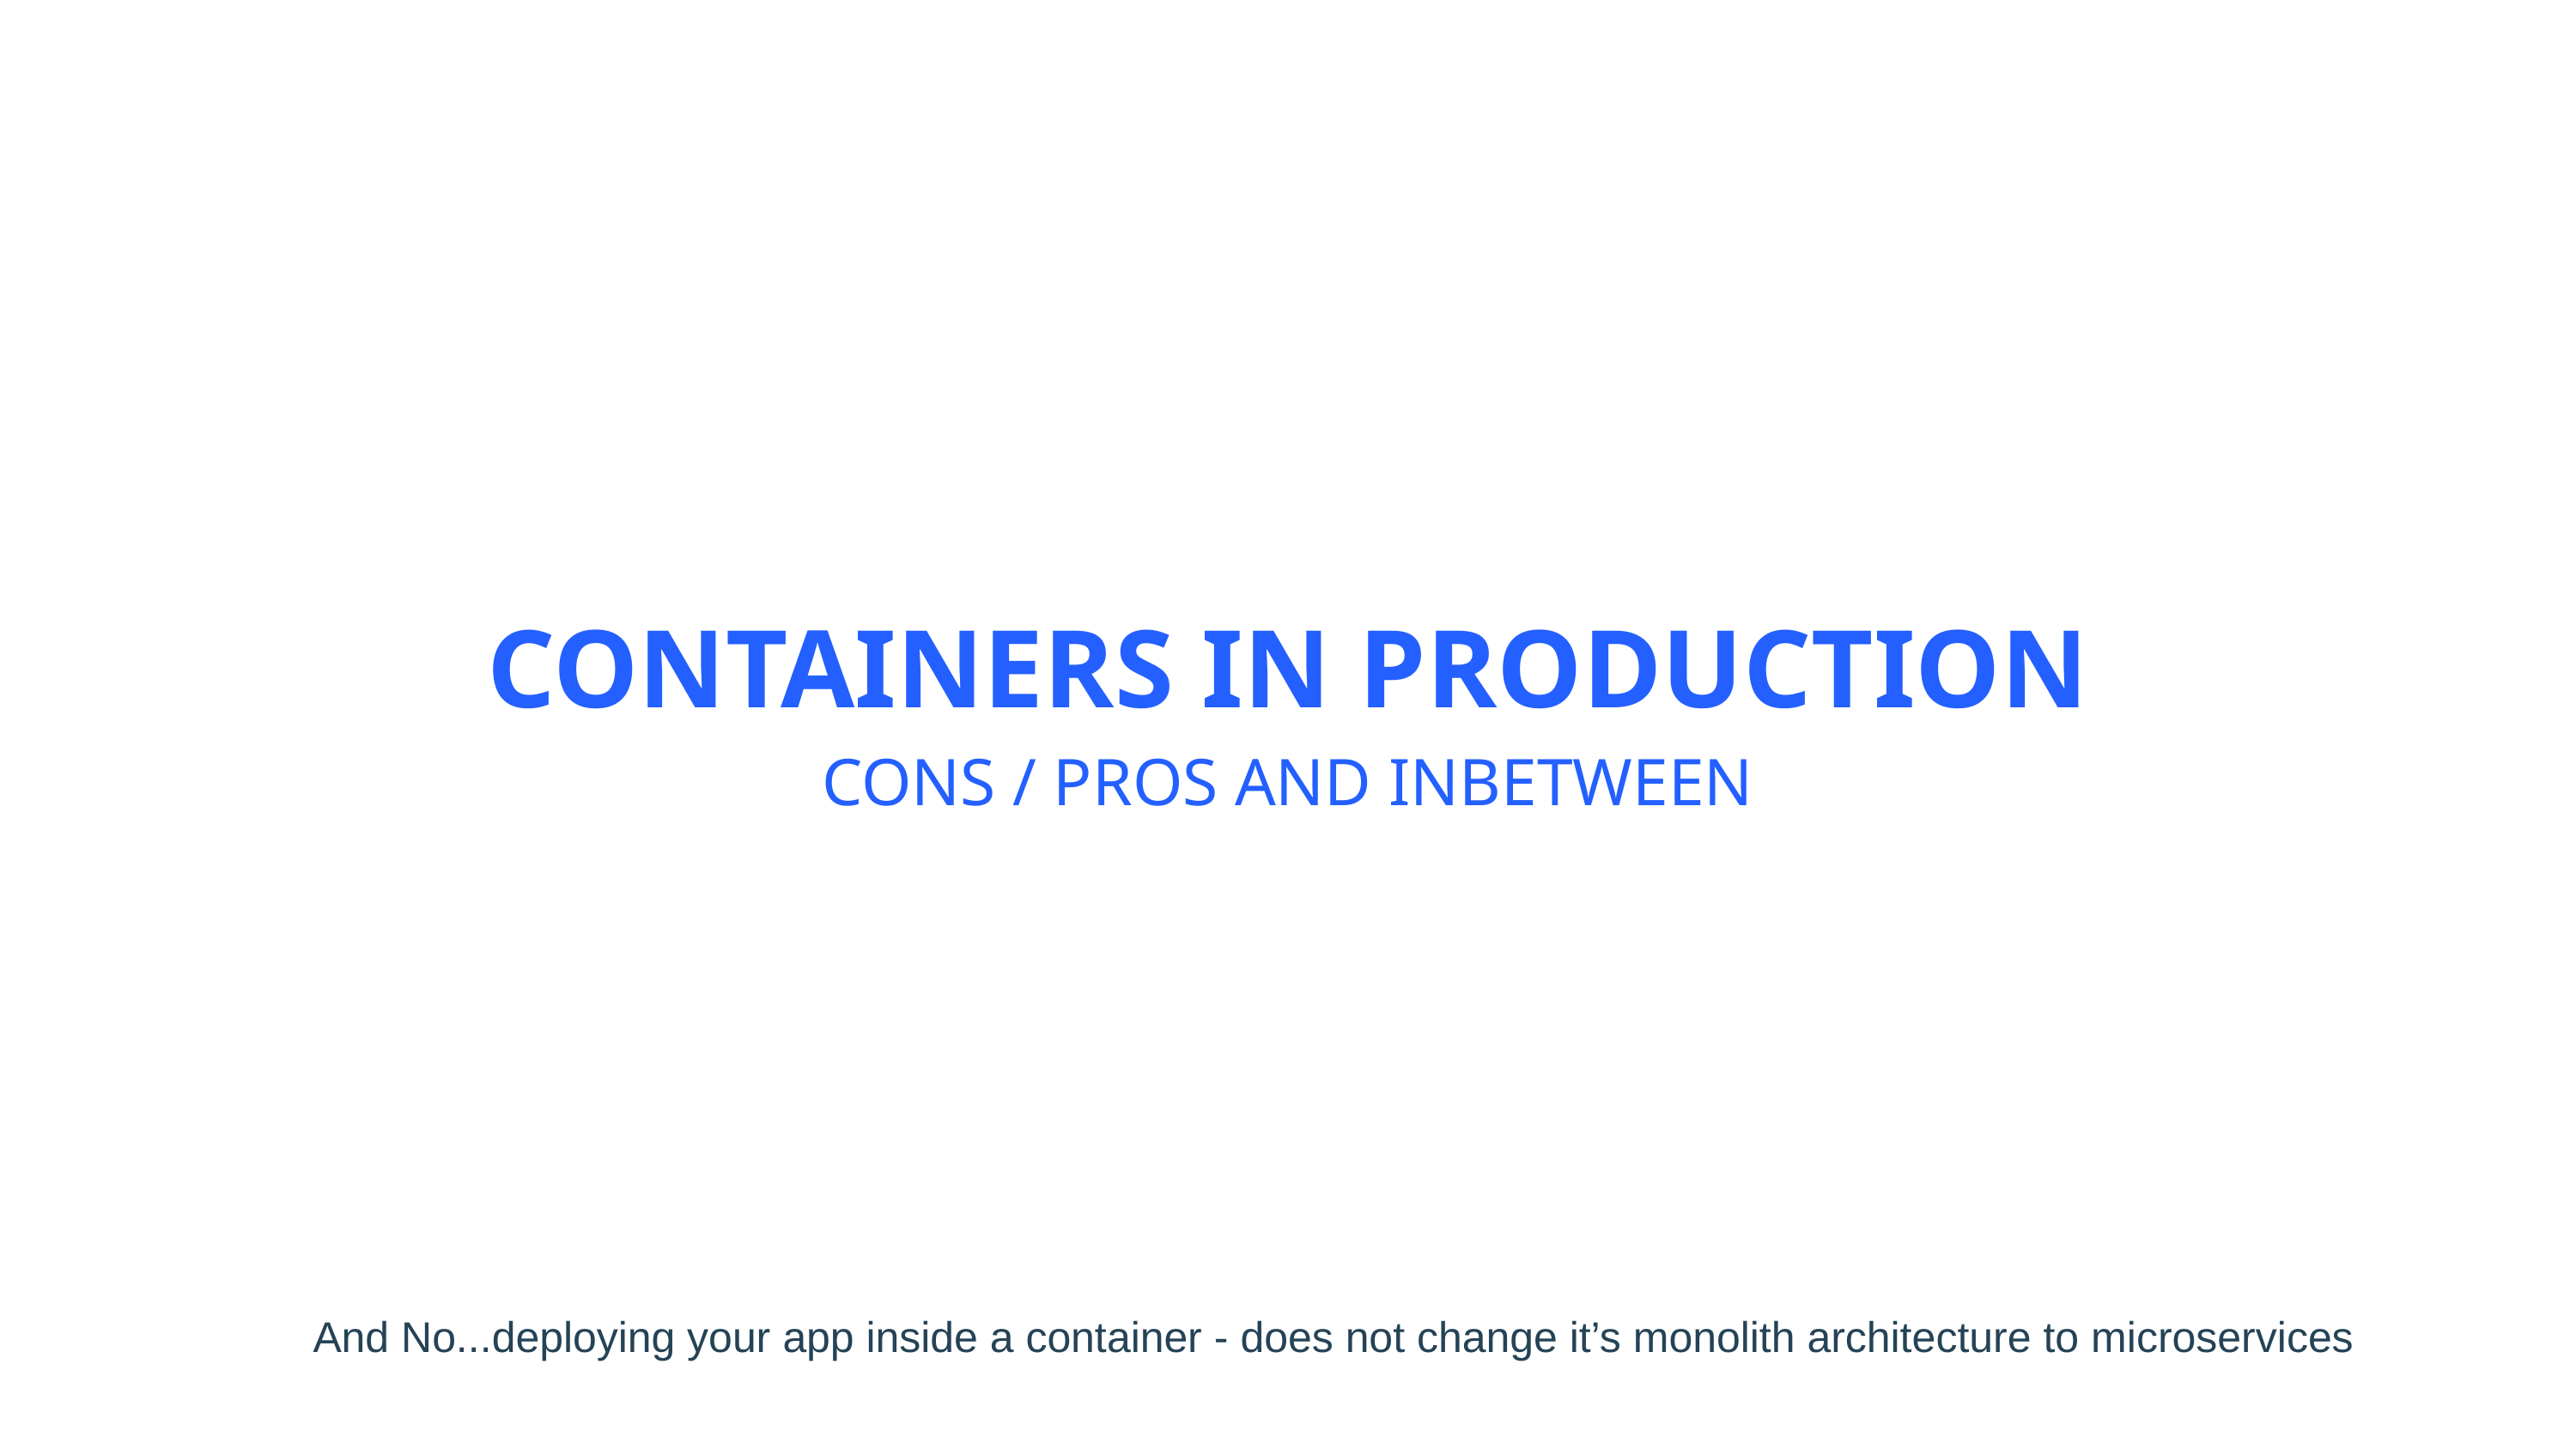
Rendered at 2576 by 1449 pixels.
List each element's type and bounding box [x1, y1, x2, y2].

text_box [313, 1250, 2438, 1363]
text_box [276, 612, 2300, 820]
